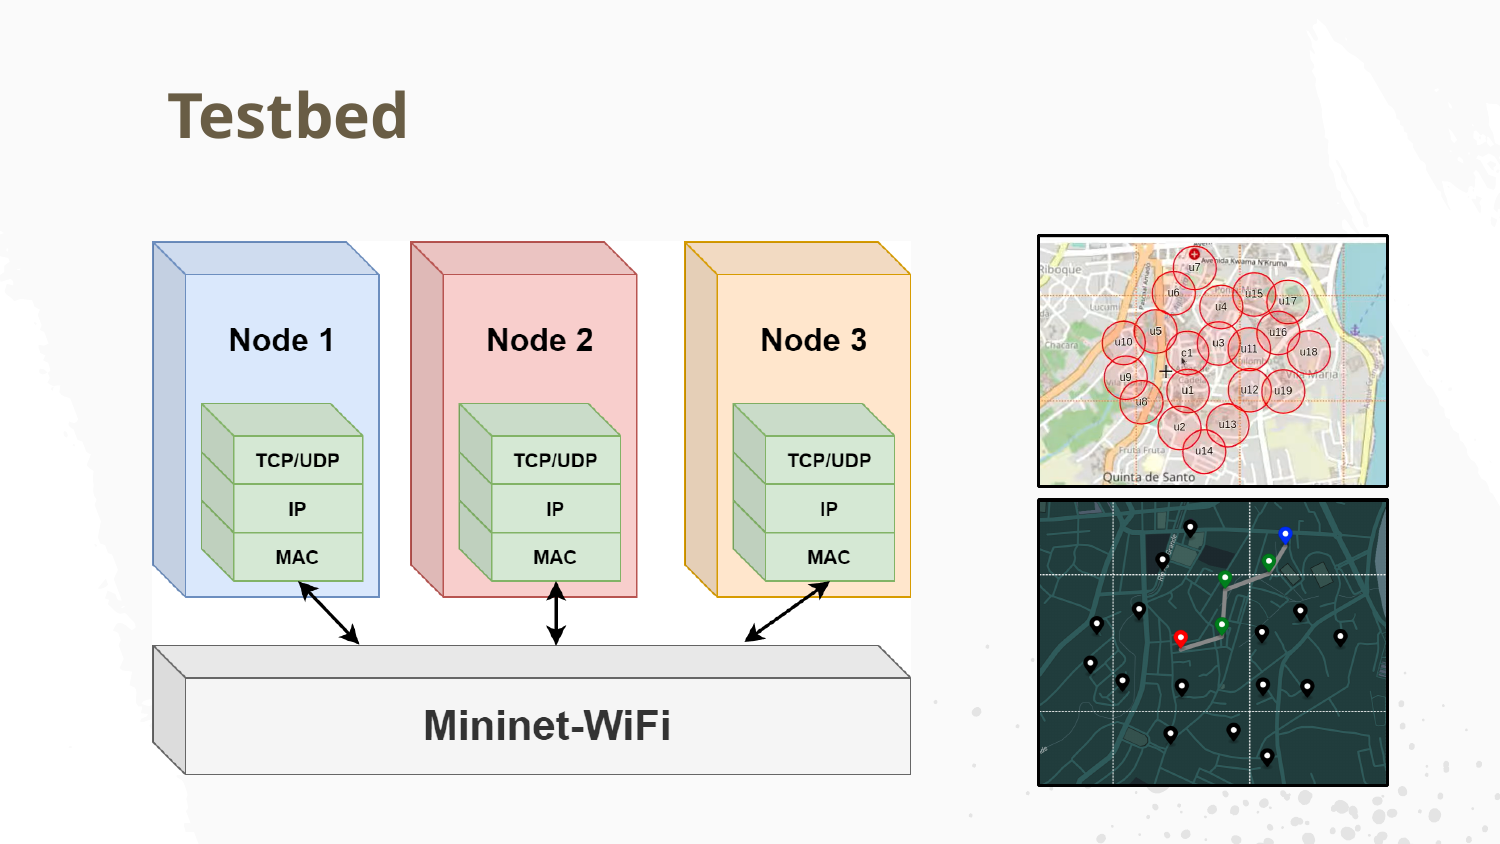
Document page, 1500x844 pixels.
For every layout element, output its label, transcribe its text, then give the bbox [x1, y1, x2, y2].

picture [151, 241, 912, 776]
title Testbed [152, 60, 1166, 153]
picture [1039, 237, 1387, 486]
picture [1039, 501, 1387, 785]
